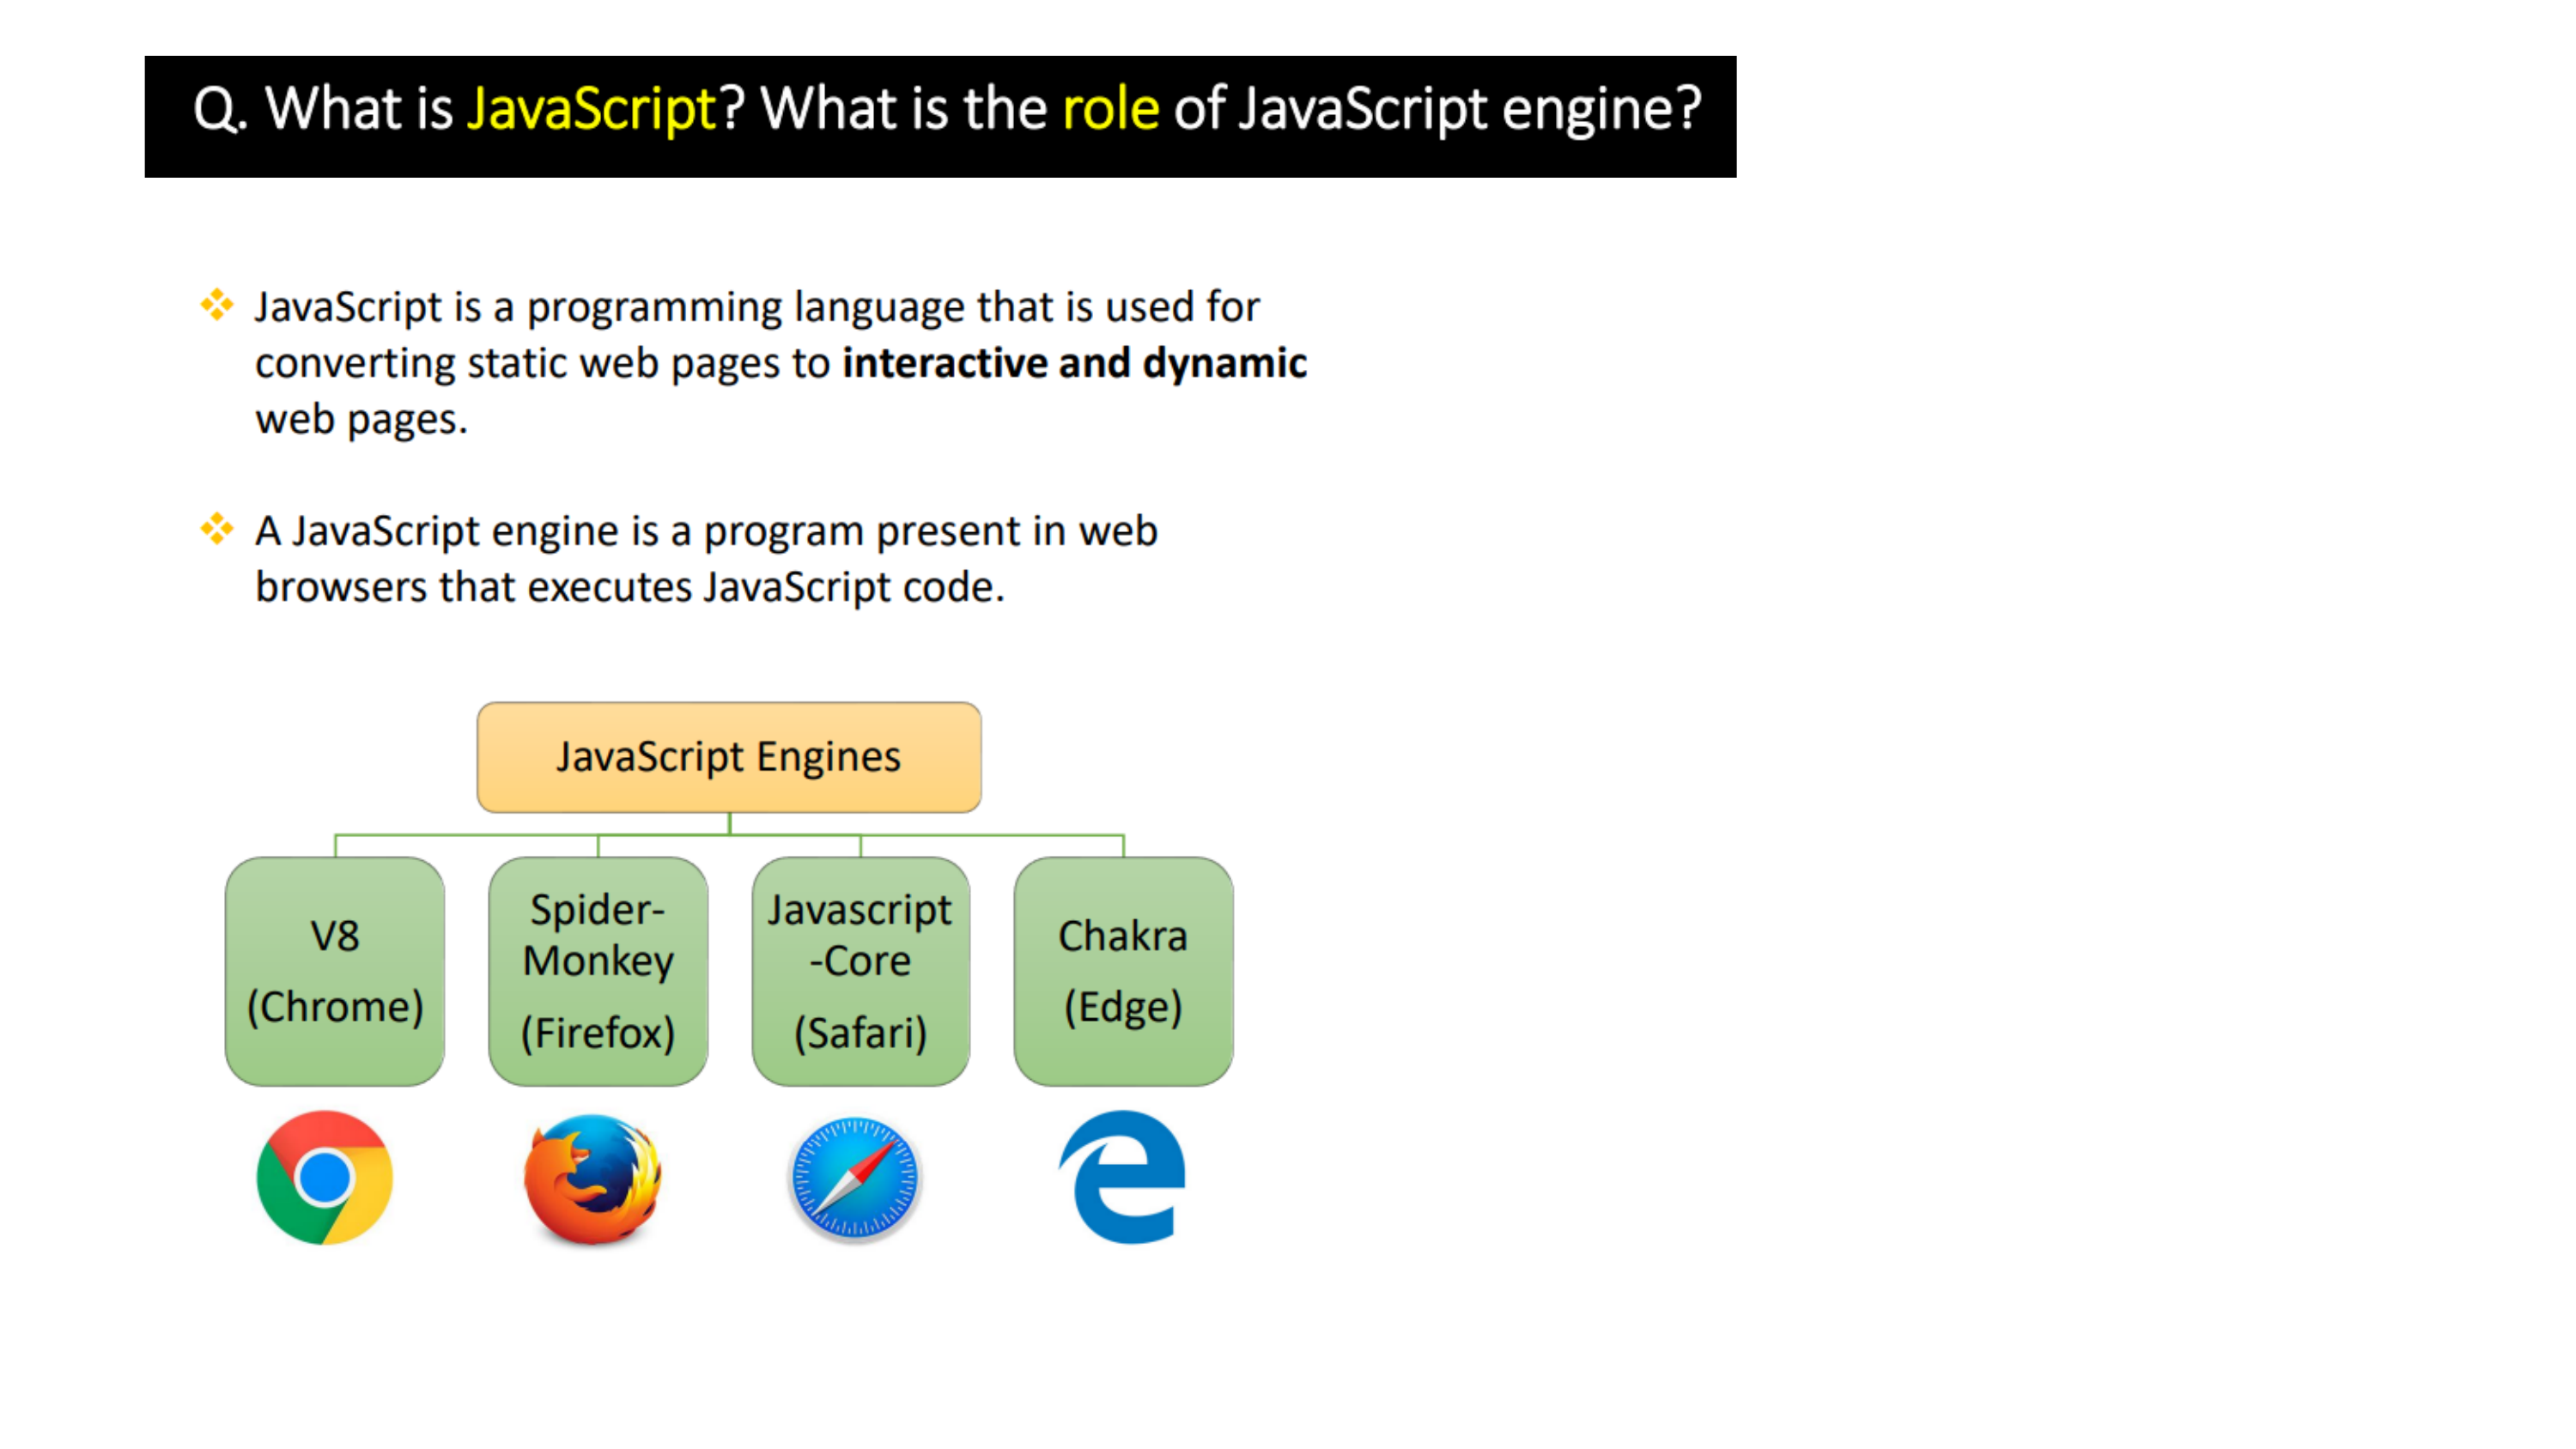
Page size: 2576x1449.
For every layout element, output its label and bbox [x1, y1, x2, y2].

text_box [144, 247, 1352, 1326]
text_box [144, 56, 1737, 178]
